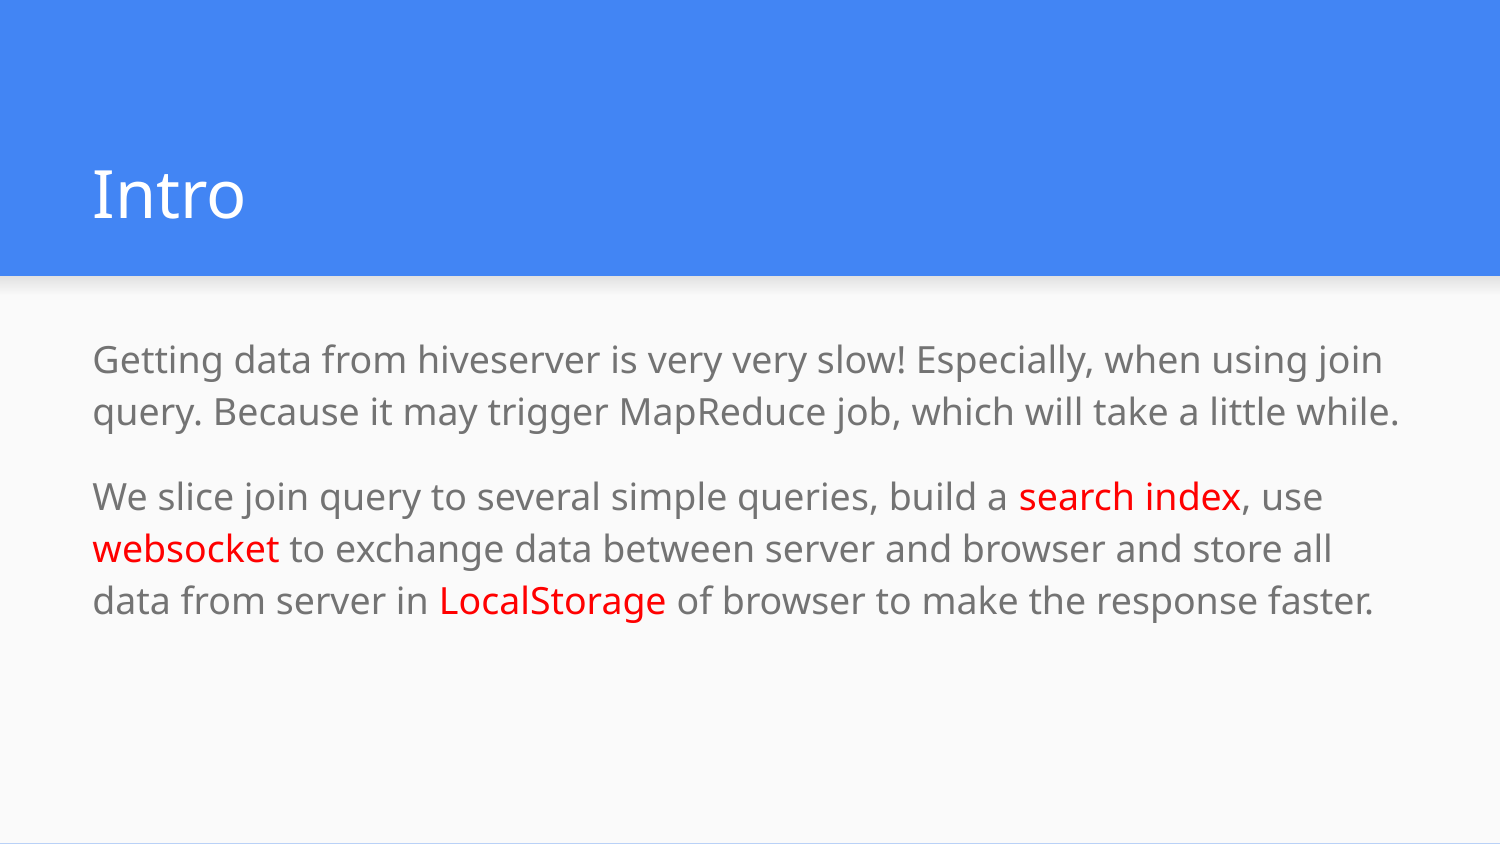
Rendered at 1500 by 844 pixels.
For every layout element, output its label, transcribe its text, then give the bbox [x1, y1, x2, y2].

list Getting data from hiveserver is very very slow! Especially, when using join query. Because it may trigger MapReduce job, which will take a little while. We slice join query to several simple queries, build a search index, use websocket to exchange data between server and browser and store all data from server in LocalStorage of browser to make the response faster. [77, 314, 1427, 760]
title Intro [77, 121, 1427, 248]
